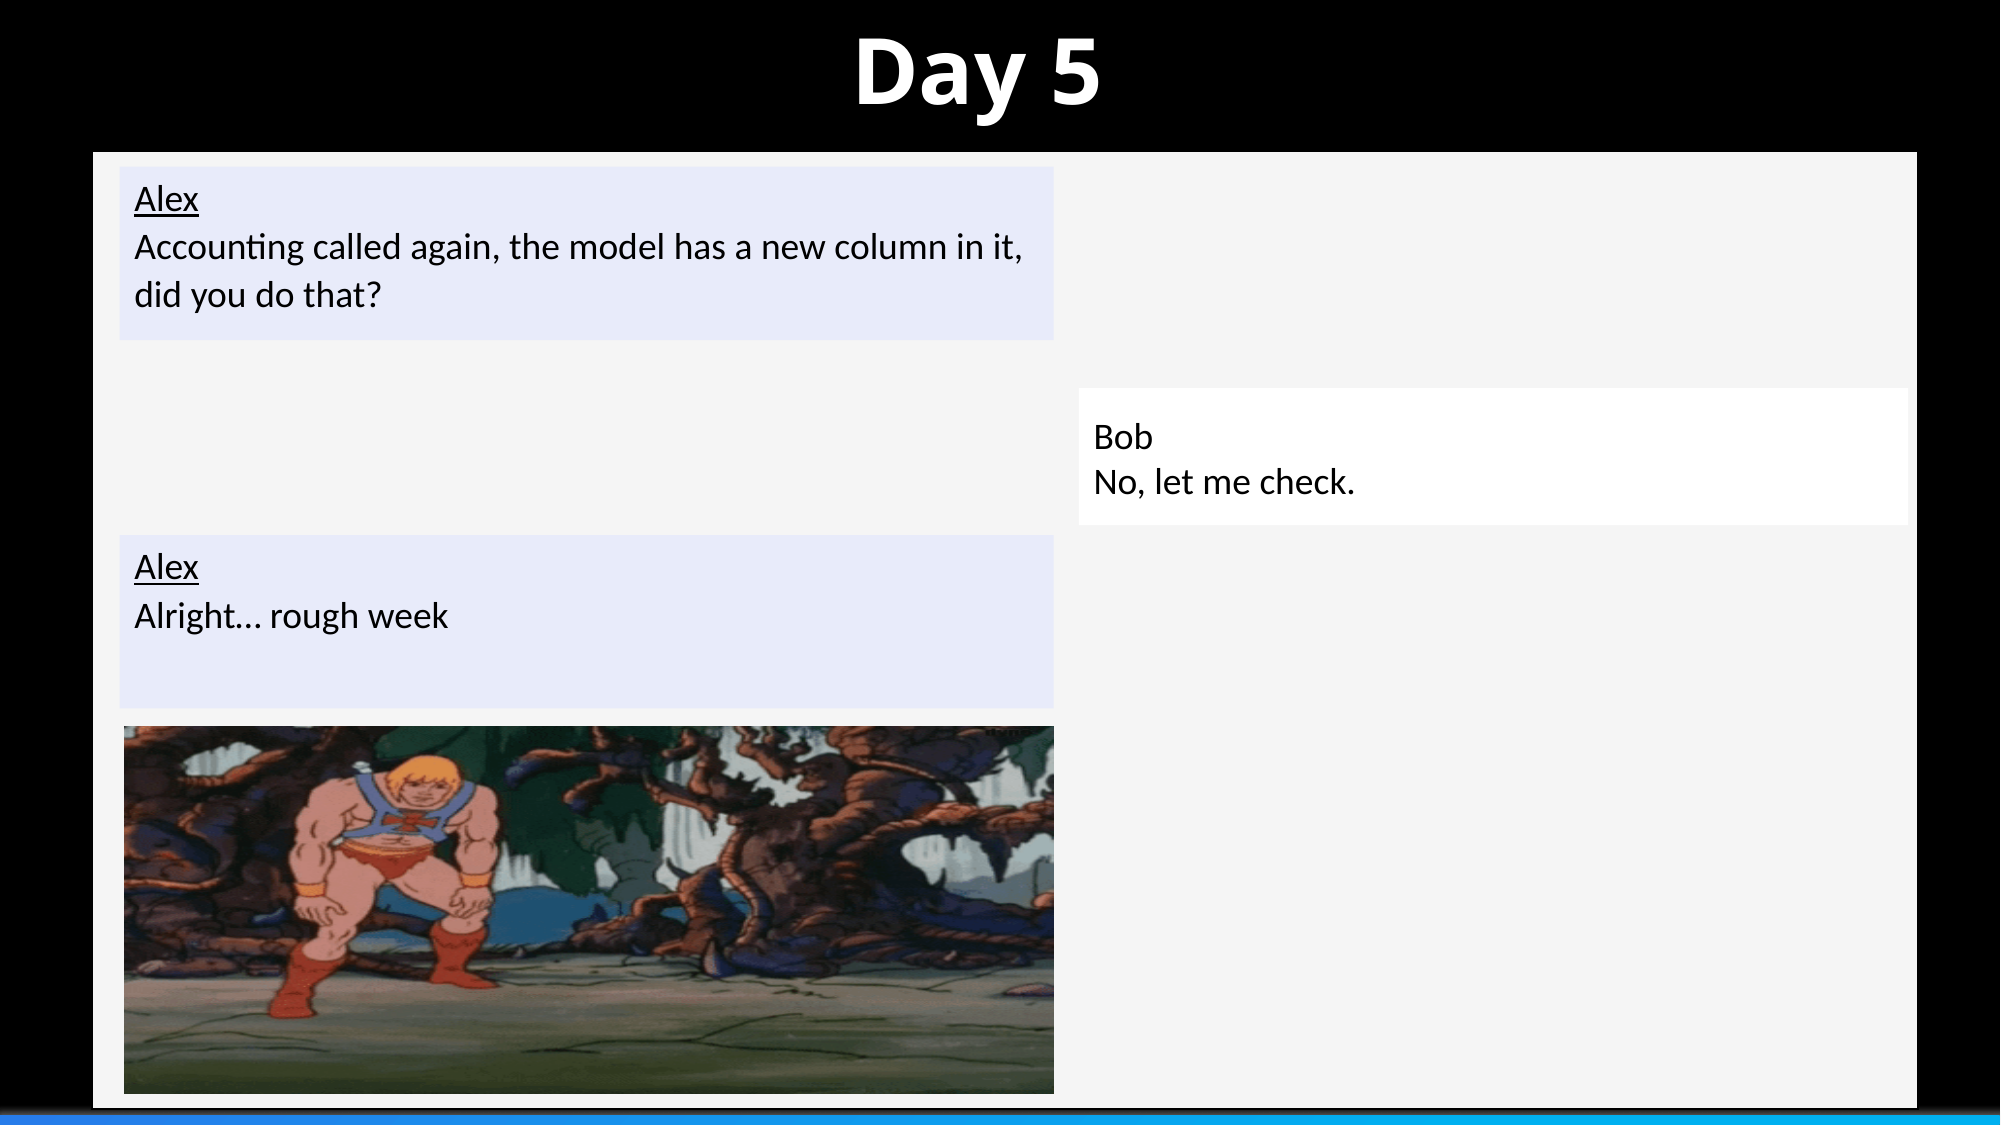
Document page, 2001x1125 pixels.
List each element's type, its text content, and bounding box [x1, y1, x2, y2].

text_box Alex Accounting called again, the model has a new column in it, did you do that? [119, 166, 1054, 341]
text_box [91, 150, 1919, 1110]
text_box Alex Alright… rough week [119, 535, 1054, 709]
text_box Bob No, let me check. [1078, 388, 1909, 526]
title Day 5 [91, 0, 1863, 150]
picture [124, 726, 1054, 1094]
